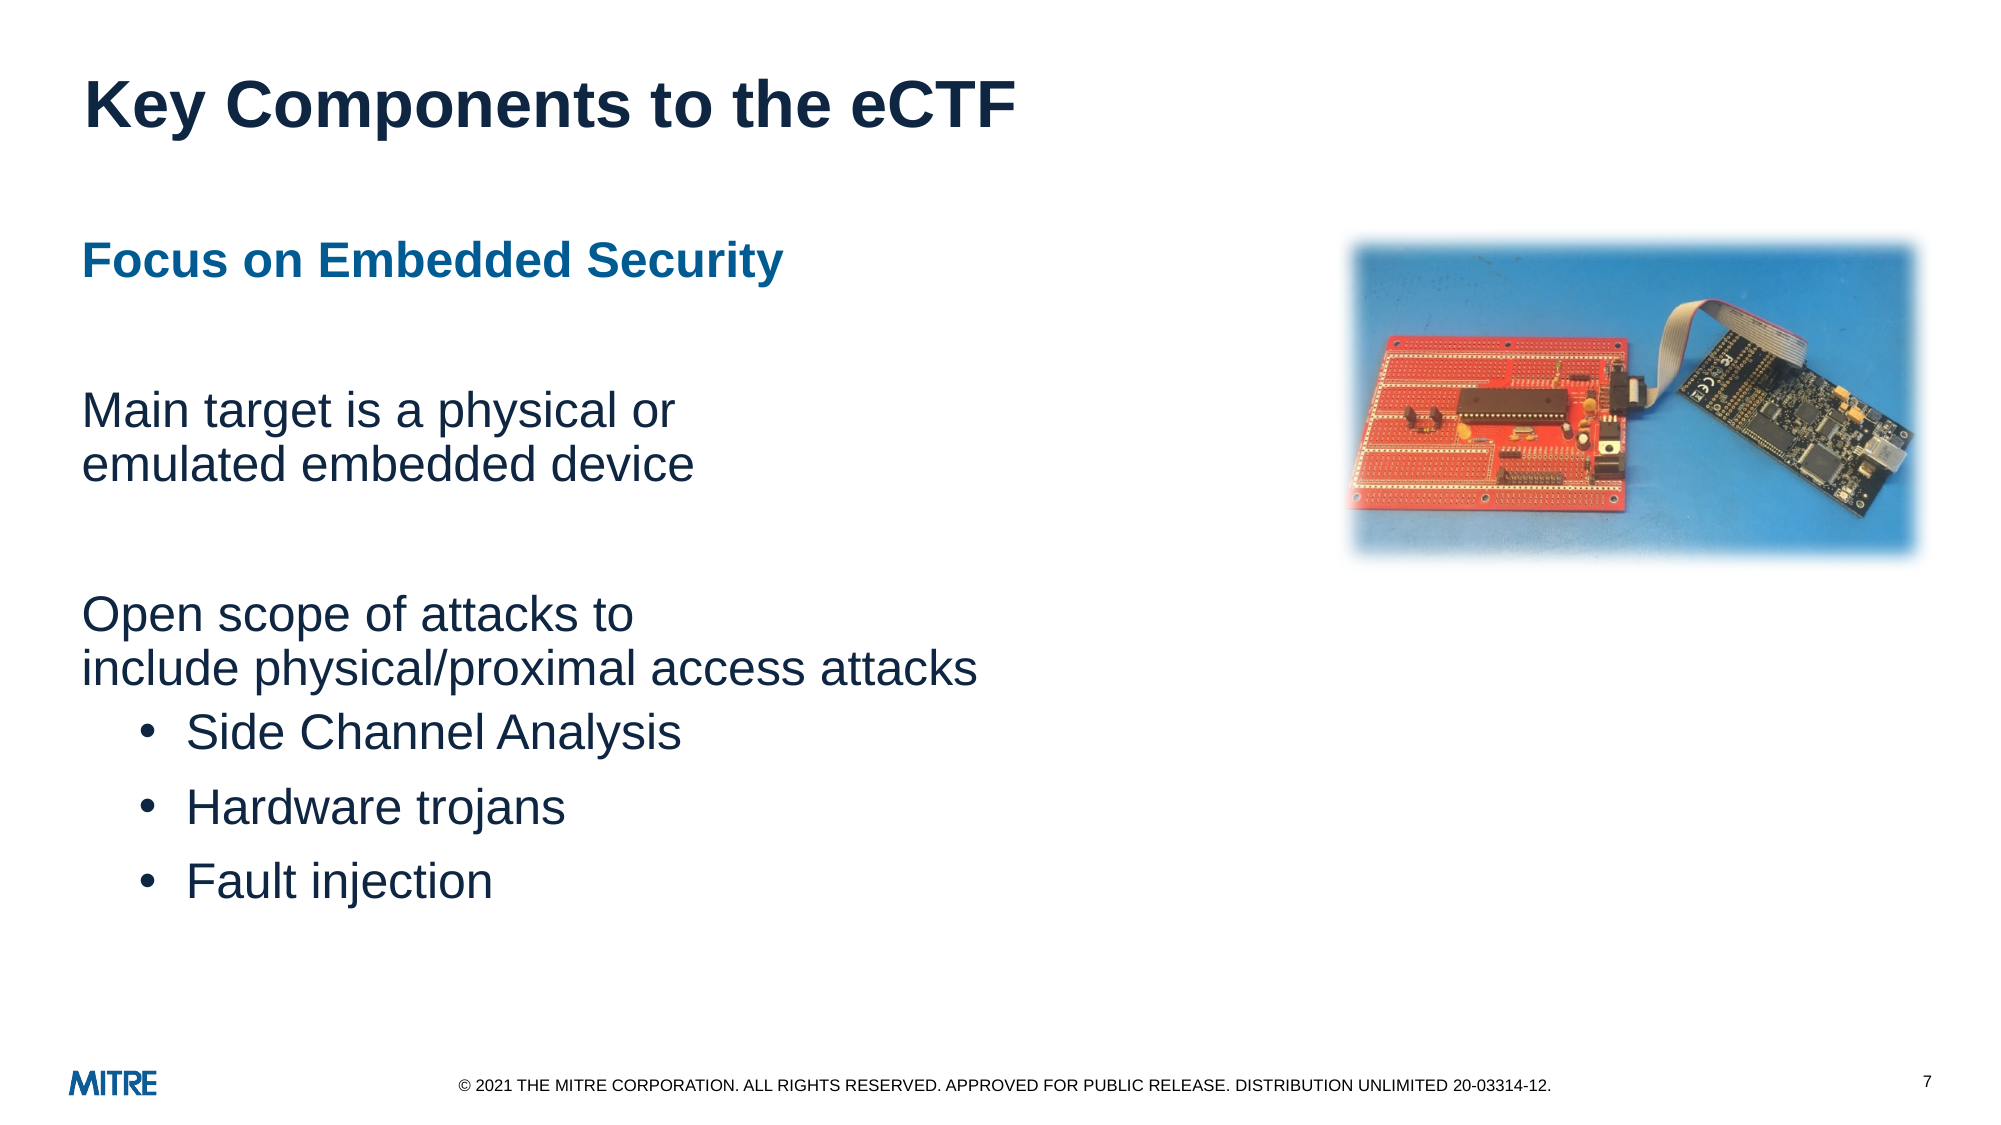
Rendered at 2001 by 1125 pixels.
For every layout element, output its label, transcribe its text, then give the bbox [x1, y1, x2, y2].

picture [1336, 227, 1933, 572]
footer © 2021 THE MITRE CORPORATION. ALL RIGHTS RESERVED. Approved for public release. Distribution unlimited 20-03314-12. [283, 1075, 1730, 1096]
title Key Components to the eCTF [69, 62, 1931, 151]
text_box Focus on Embedded Security Main target is a physical or emulated embedded device​ Open scope of attacks to include physical/proximal access attacks​ Side Channel Analysis Hardware trojans Fault injection [66, 227, 1184, 958]
picture [68, 1070, 157, 1096]
slide_number 7 [1830, 1071, 1933, 1092]
